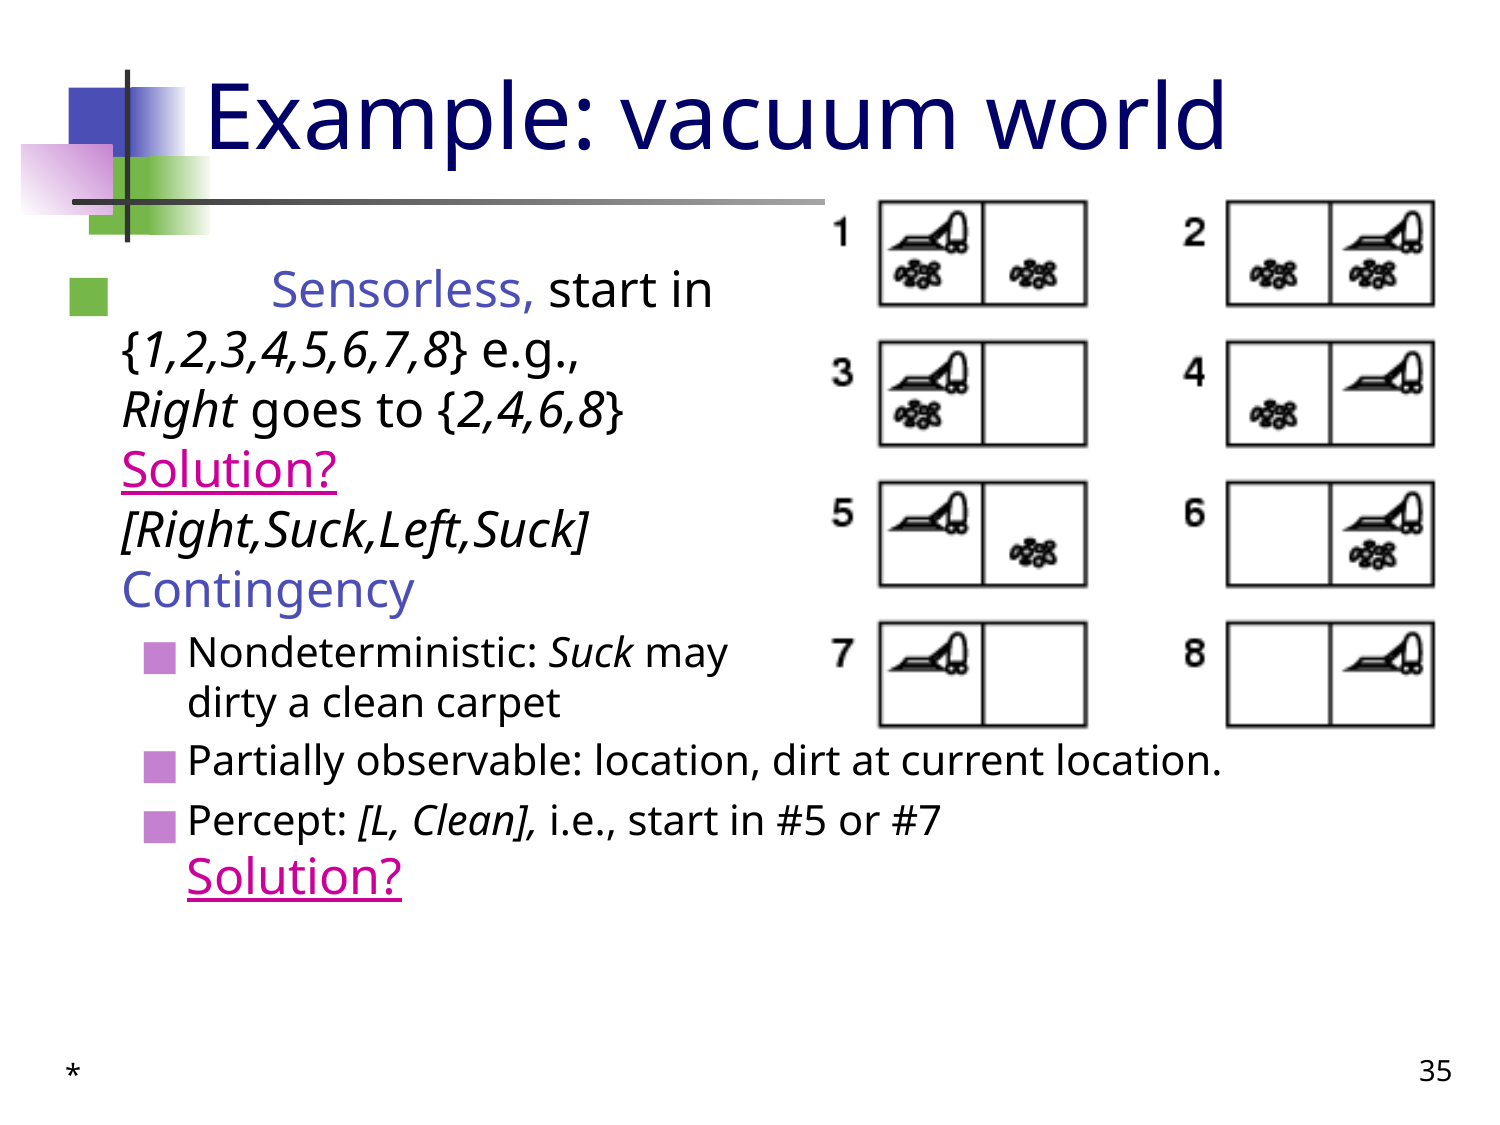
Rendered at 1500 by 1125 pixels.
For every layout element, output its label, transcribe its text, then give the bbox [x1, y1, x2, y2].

list Sensorless, start in {1,2,3,4,5,6,7,8} e.g., Right goes to {2,4,6,8} Solution? [Right,Suck,Left,Suck] Contingency Nondeterministic: Suck may dirty a clean carpet Partially observable: location, dirt at current location. Percept: [L, Clean], i.e., start in #5 or #7 Solution? [50, 249, 1469, 1006]
picture [824, 199, 1438, 733]
text_box 35 [1155, 1024, 1468, 1100]
title Example: vacuum world [188, 35, 1468, 175]
text_box * [49, 1024, 363, 1100]
